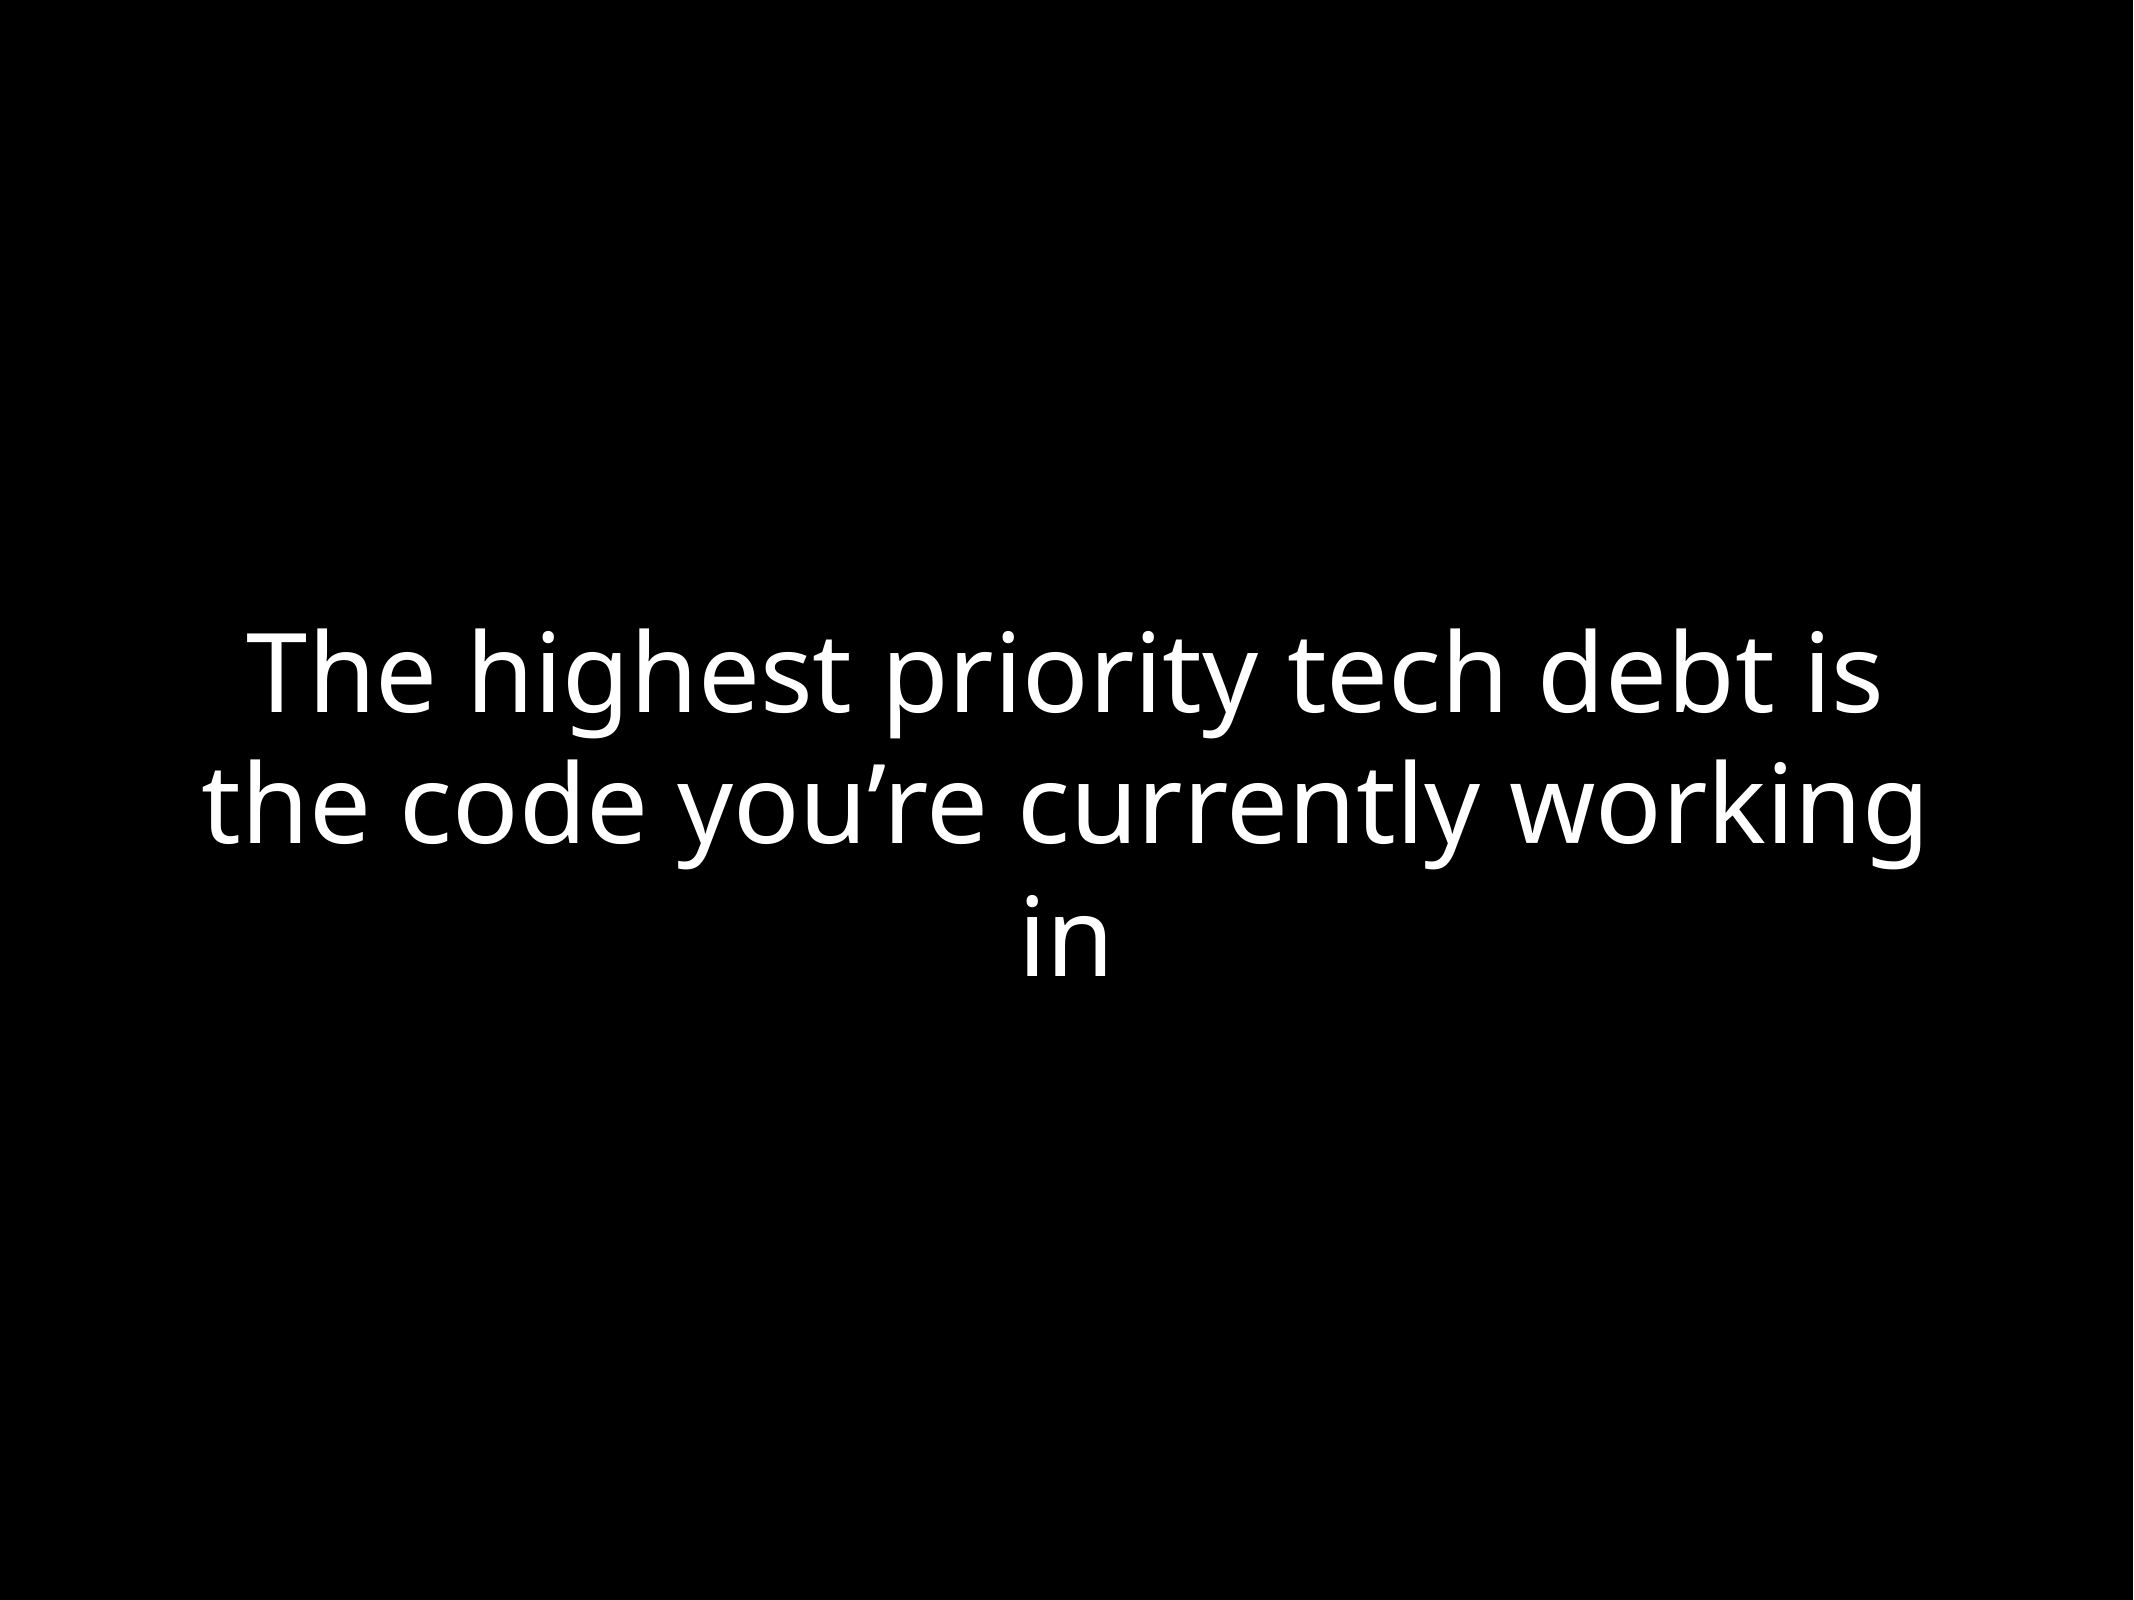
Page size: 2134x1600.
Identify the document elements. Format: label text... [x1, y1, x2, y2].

title The highest priority tech debt is the code you’re currently working in [155, 622, 1978, 978]
